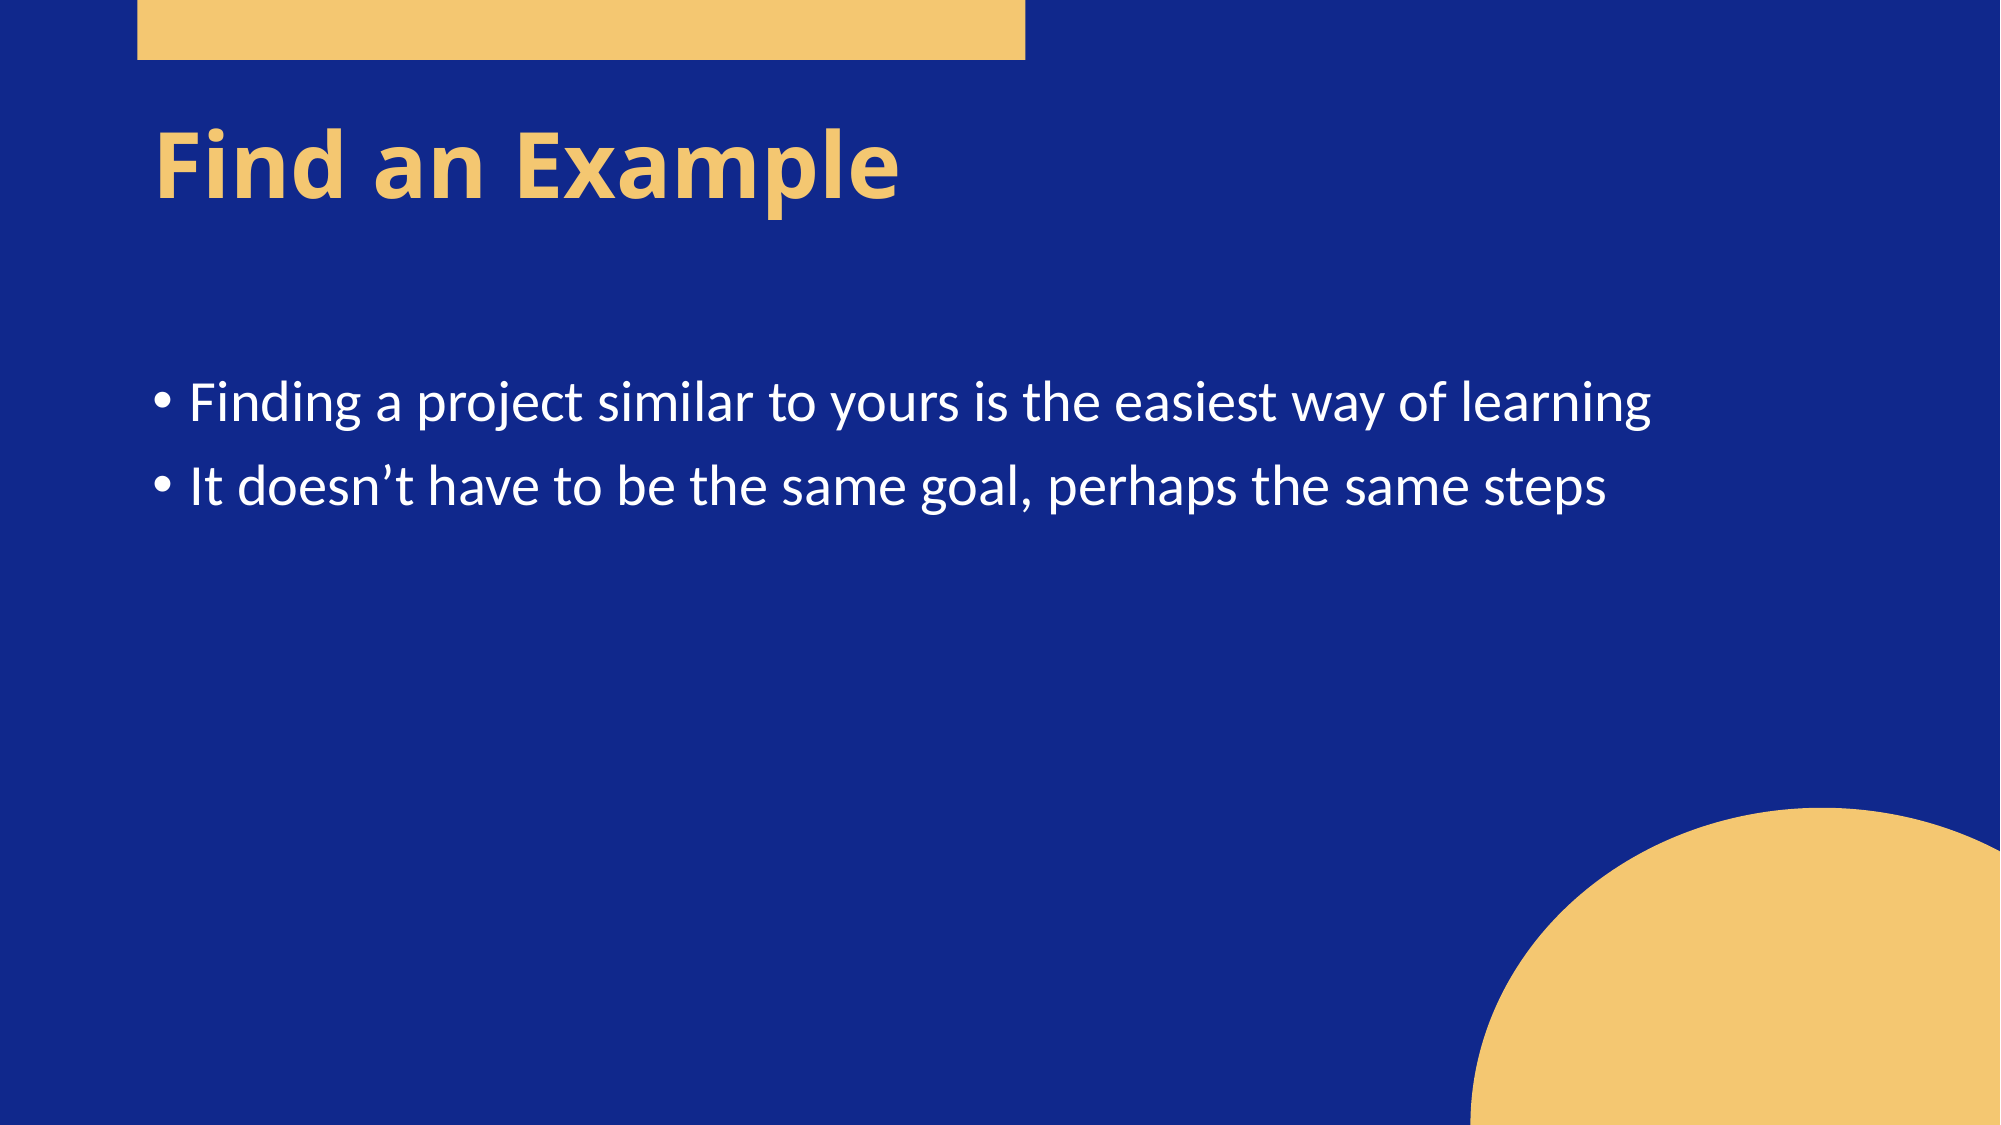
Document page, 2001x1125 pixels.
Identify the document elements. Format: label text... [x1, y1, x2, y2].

text_box [1469, 806, 2000, 1125]
text_box [136, 0, 1026, 61]
title Find an Example [137, 59, 1863, 278]
text_box Finding a project similar to yours is the easiest way of learning It doesn’t have to be the same goal, perhaps the same steps [137, 363, 1863, 1017]
